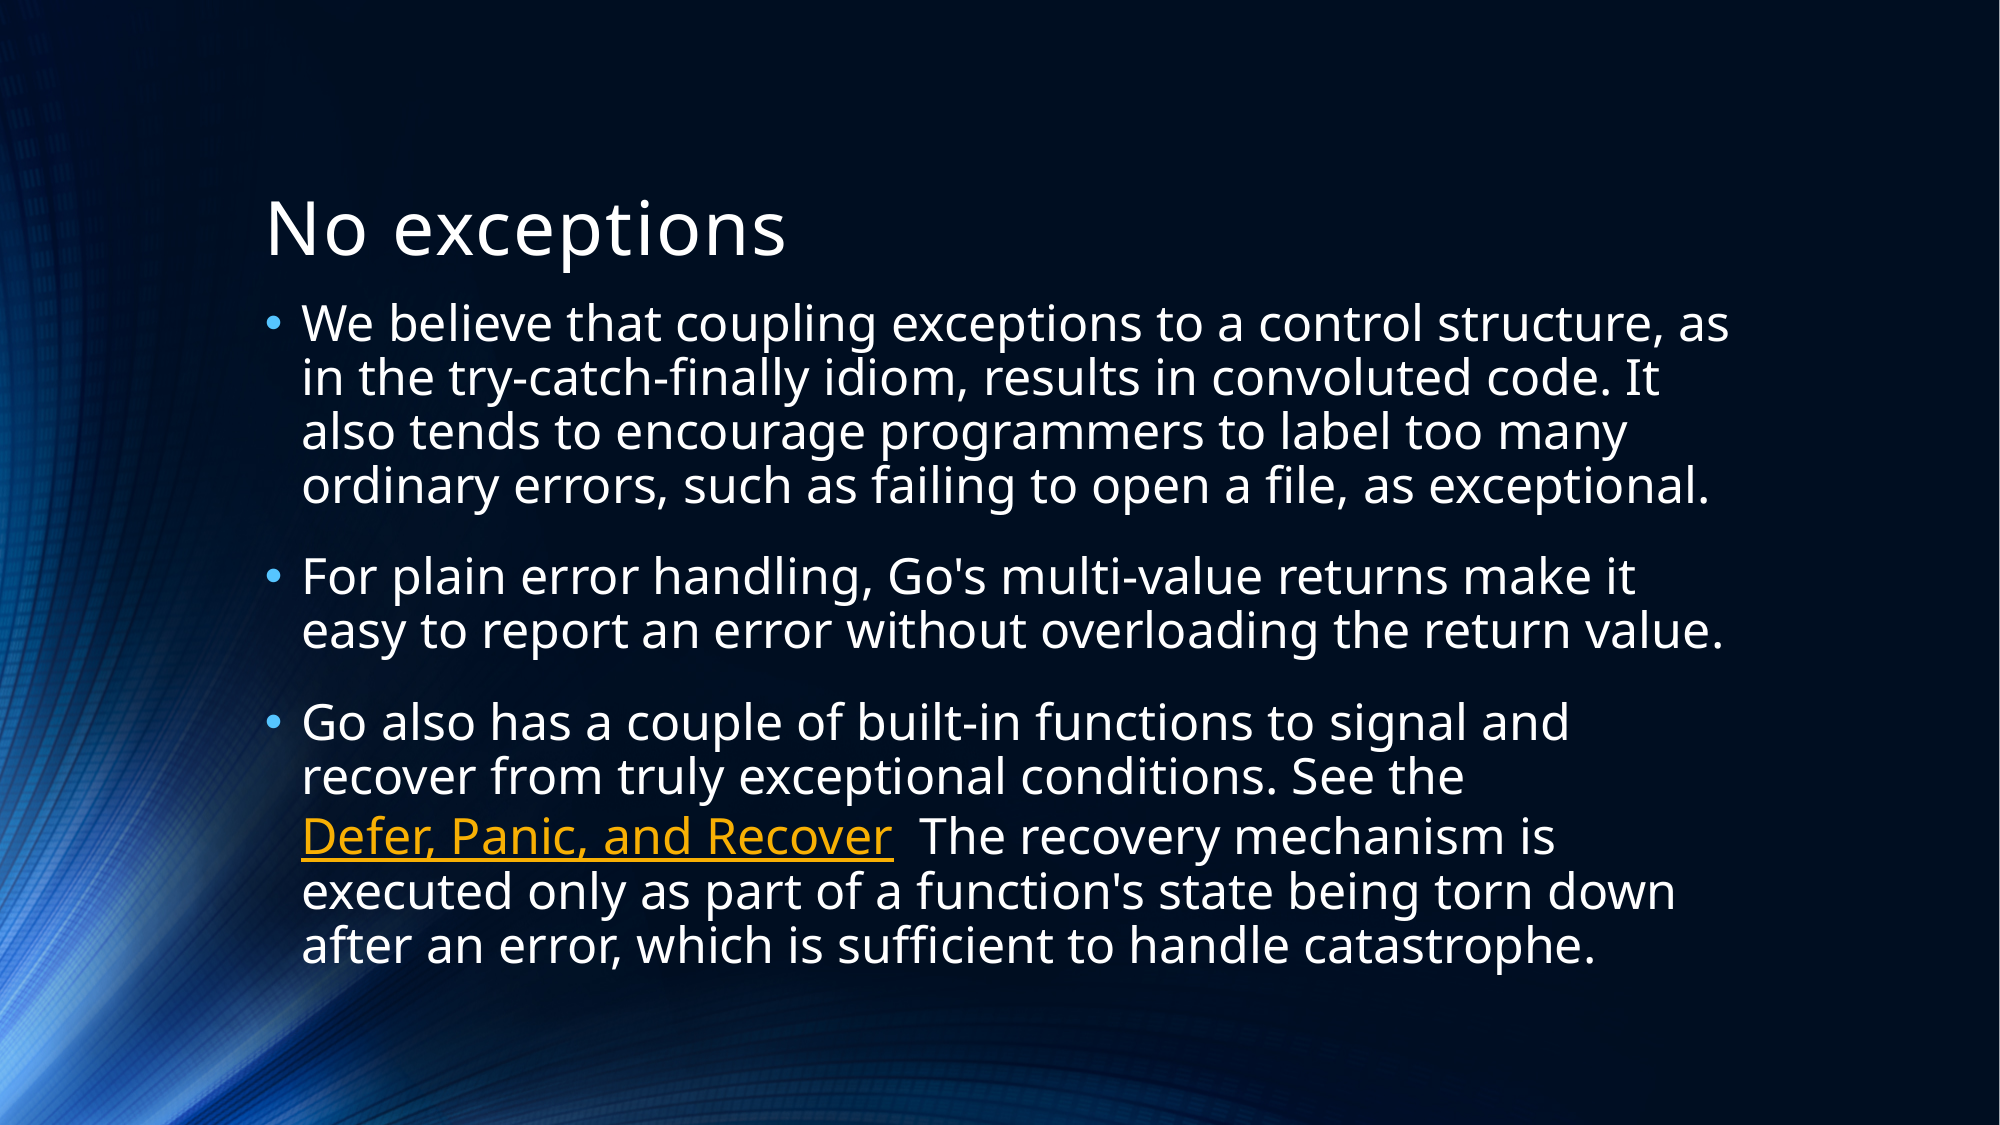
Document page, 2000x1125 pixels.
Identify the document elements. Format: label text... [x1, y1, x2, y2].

list We believe that coupling exceptions to a control structure, as in the try-catch-finally idiom, results in convoluted code. It also tends to encourage programmers to label too many ordinary errors, such as failing to open a file, as exceptional. For plain error handling, Go's multi-value returns make it easy to report an error without overloading the return value. Go also has a couple of built-in functions to signal and recover from truly exceptional conditions. See the Defer, Panic, and Recover The recovery mechanism is executed only as part of a function's state being torn down after an error, which is sufficient to handle catastrophe. [249, 290, 1749, 988]
title No exceptions [249, 62, 1750, 279]
picture [0, 0, 2000, 1125]
